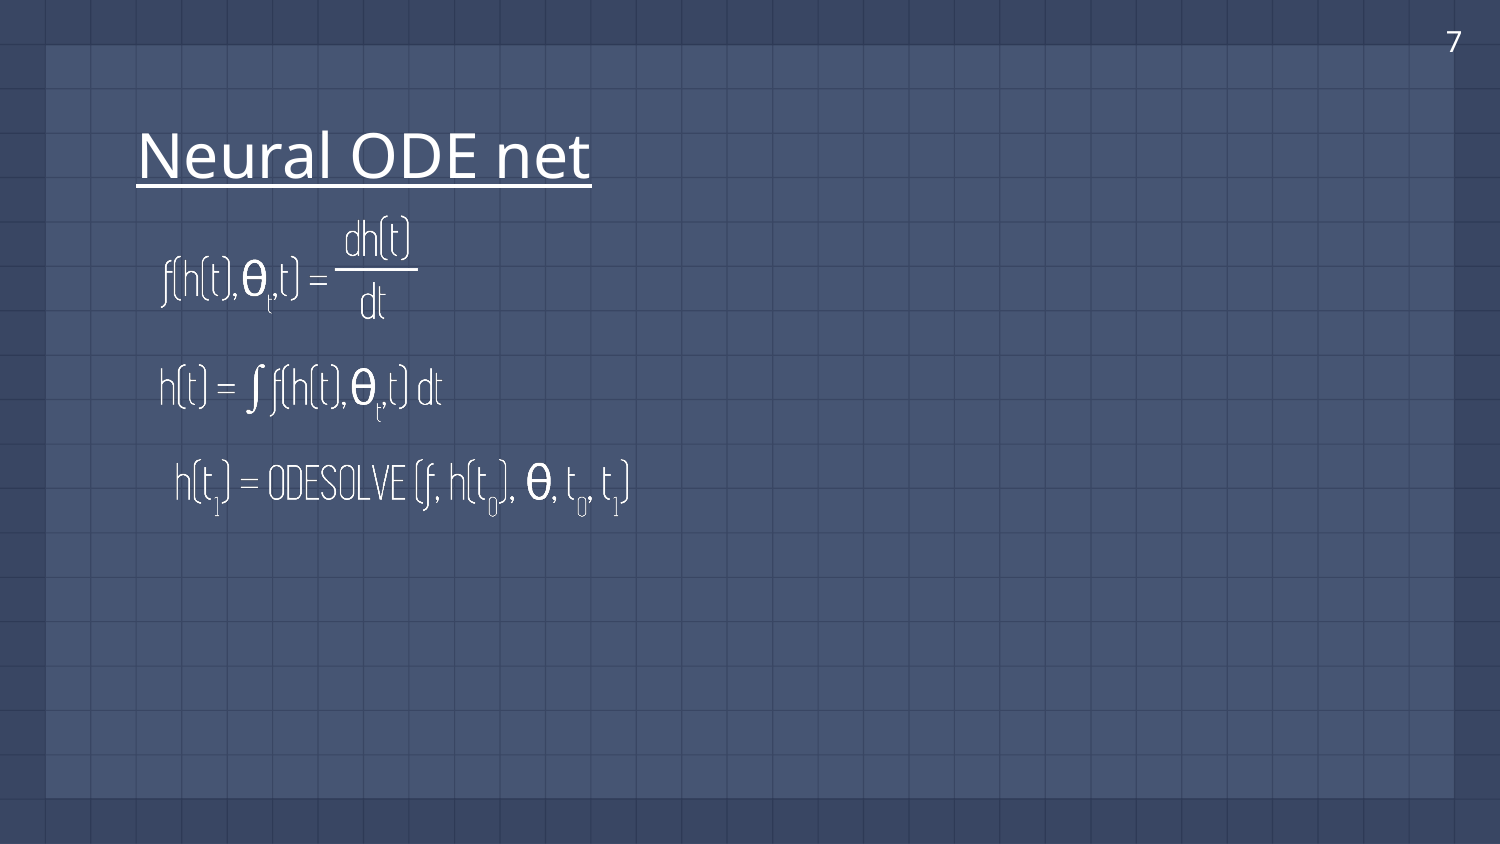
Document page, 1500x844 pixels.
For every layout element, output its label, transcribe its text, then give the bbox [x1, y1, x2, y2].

title Neural ODE net [121, 65, 1383, 207]
slide_number ‹#› [1408, 0, 1500, 88]
picture [12, 117, 1219, 830]
